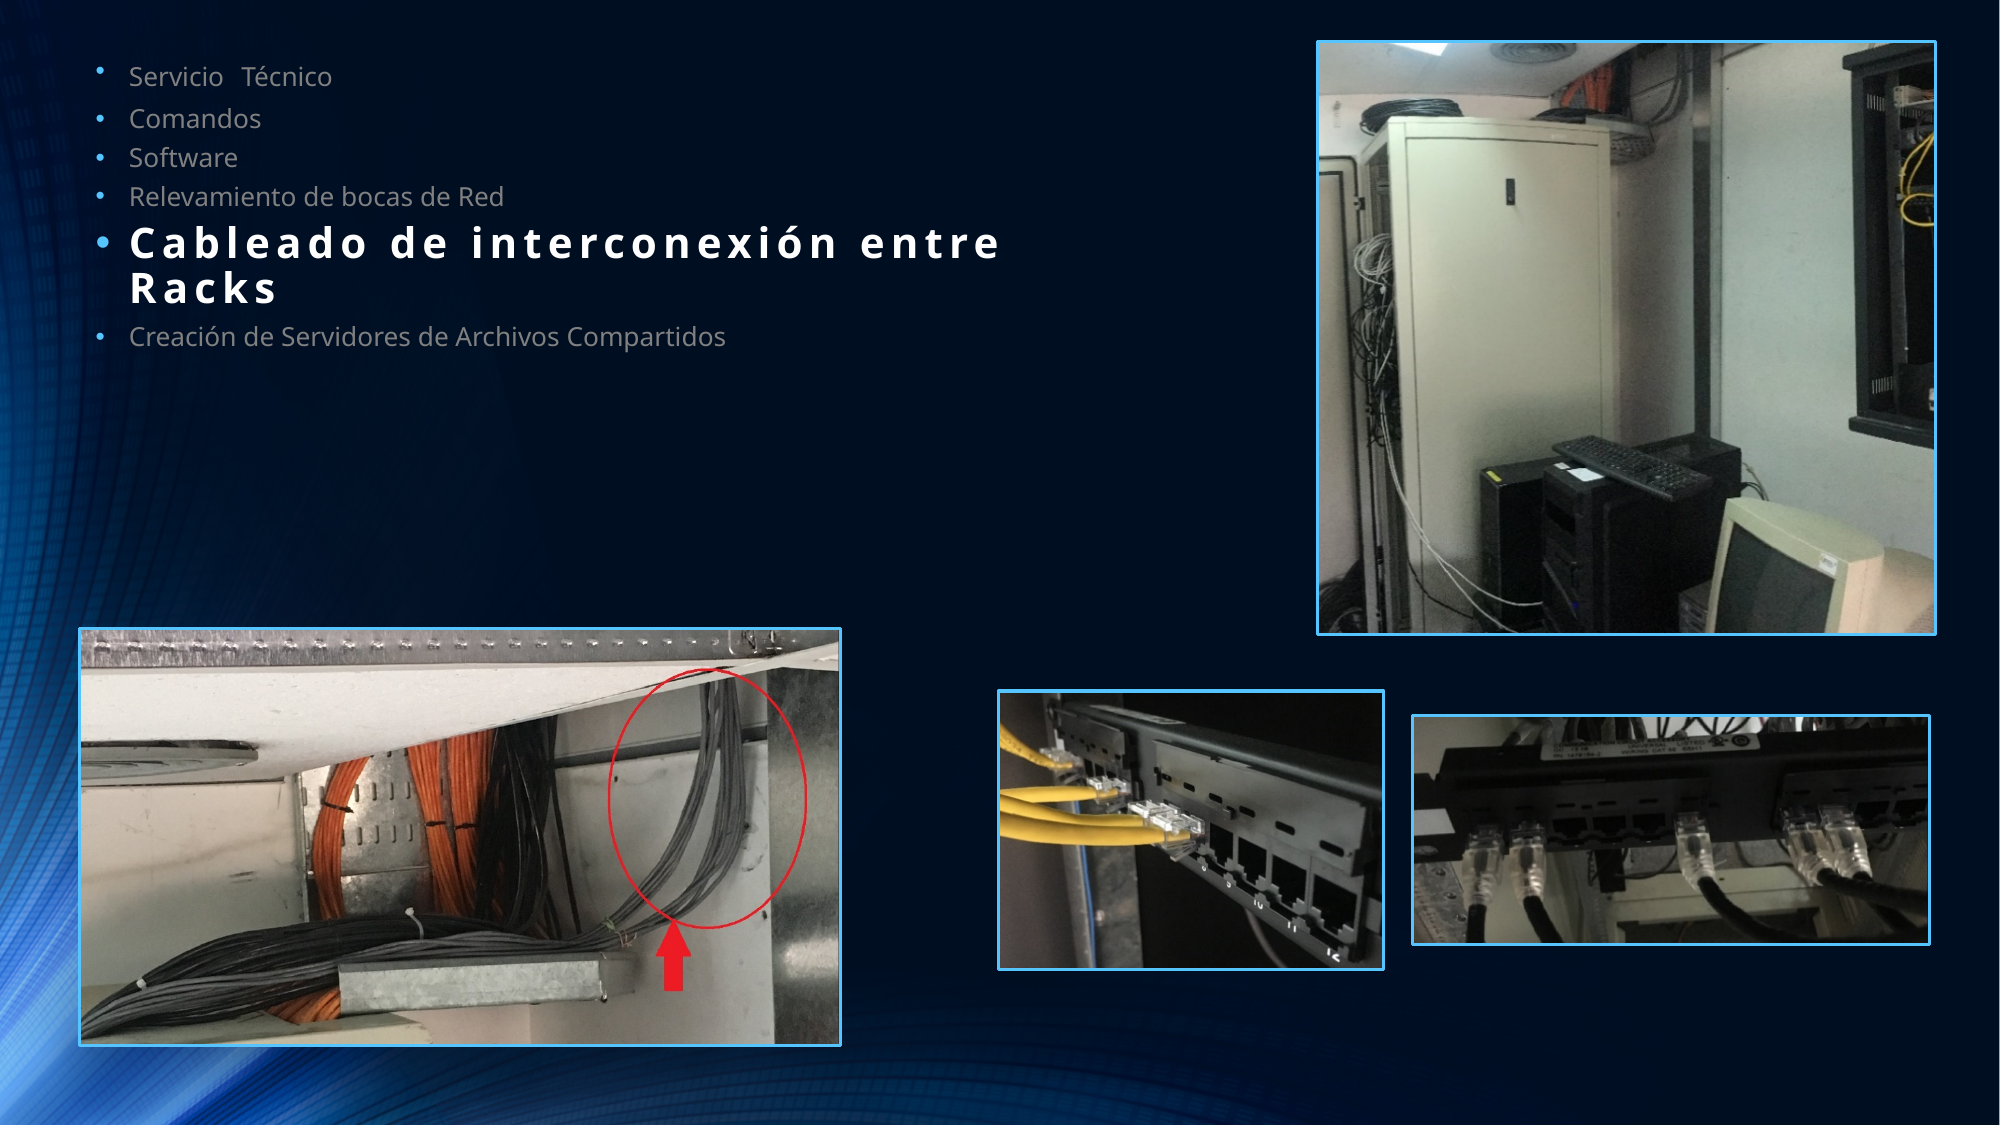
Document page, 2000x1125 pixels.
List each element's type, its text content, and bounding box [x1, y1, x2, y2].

picture [0, 0, 2000, 1125]
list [80, 630, 839, 1044]
list Servicio Técnico Comandos Software Relevamiento de bocas de Red Cableado de interconexión entre Racks Creación de Servidores de Archivos Compartidos [80, 42, 1168, 362]
